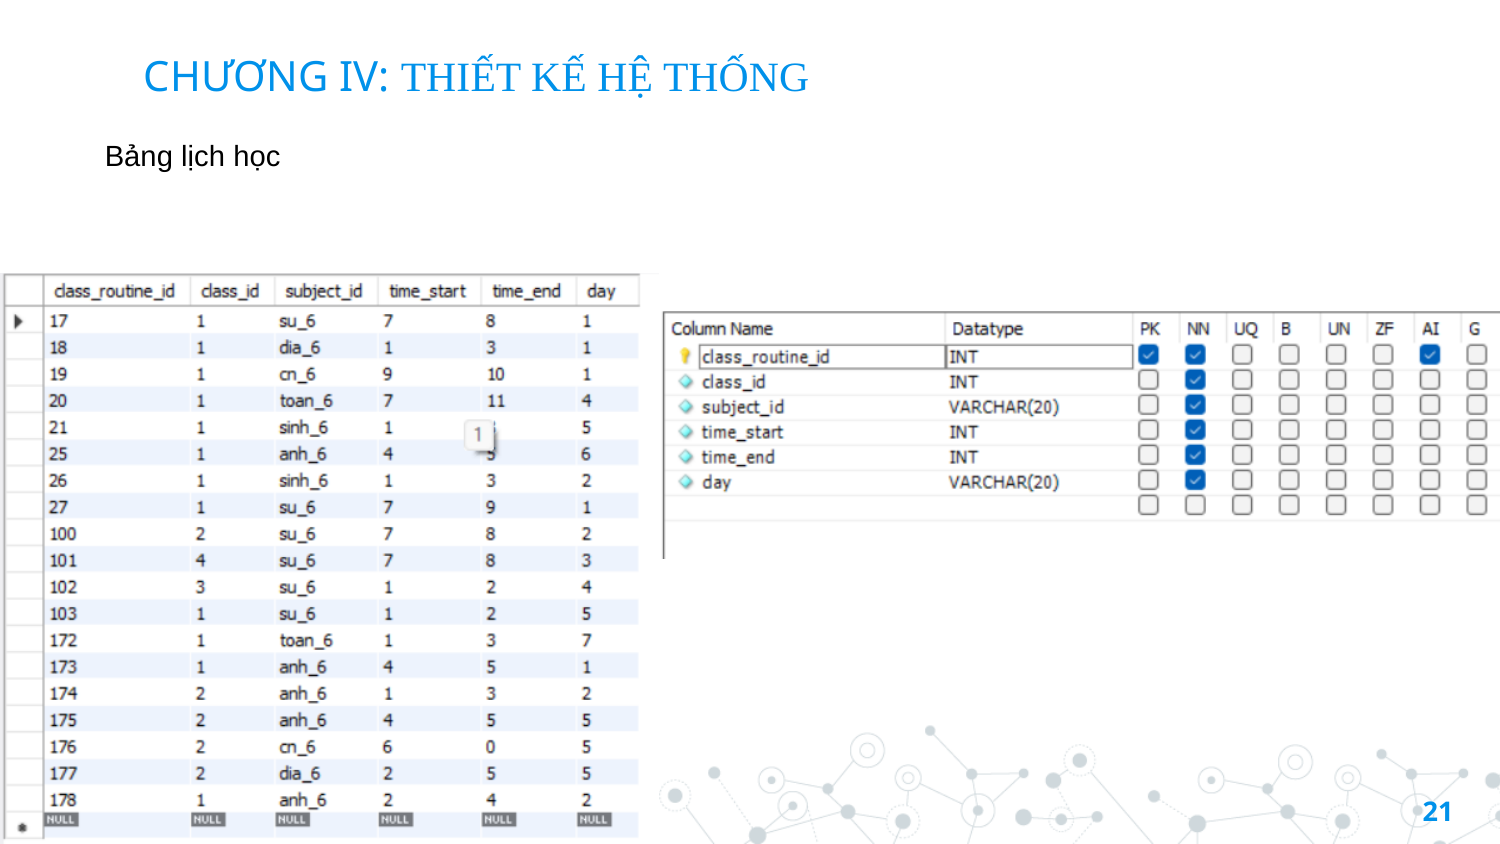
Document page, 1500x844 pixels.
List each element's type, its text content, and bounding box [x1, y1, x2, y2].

title CHƯƠNG IV: THIẾT KẾ HỆ THỐNG [128, 0, 1372, 116]
text_box Bảng lịch học [89, 130, 840, 180]
slide_number 21 [1378, 779, 1469, 844]
picture [0, 0, 1500, 844]
